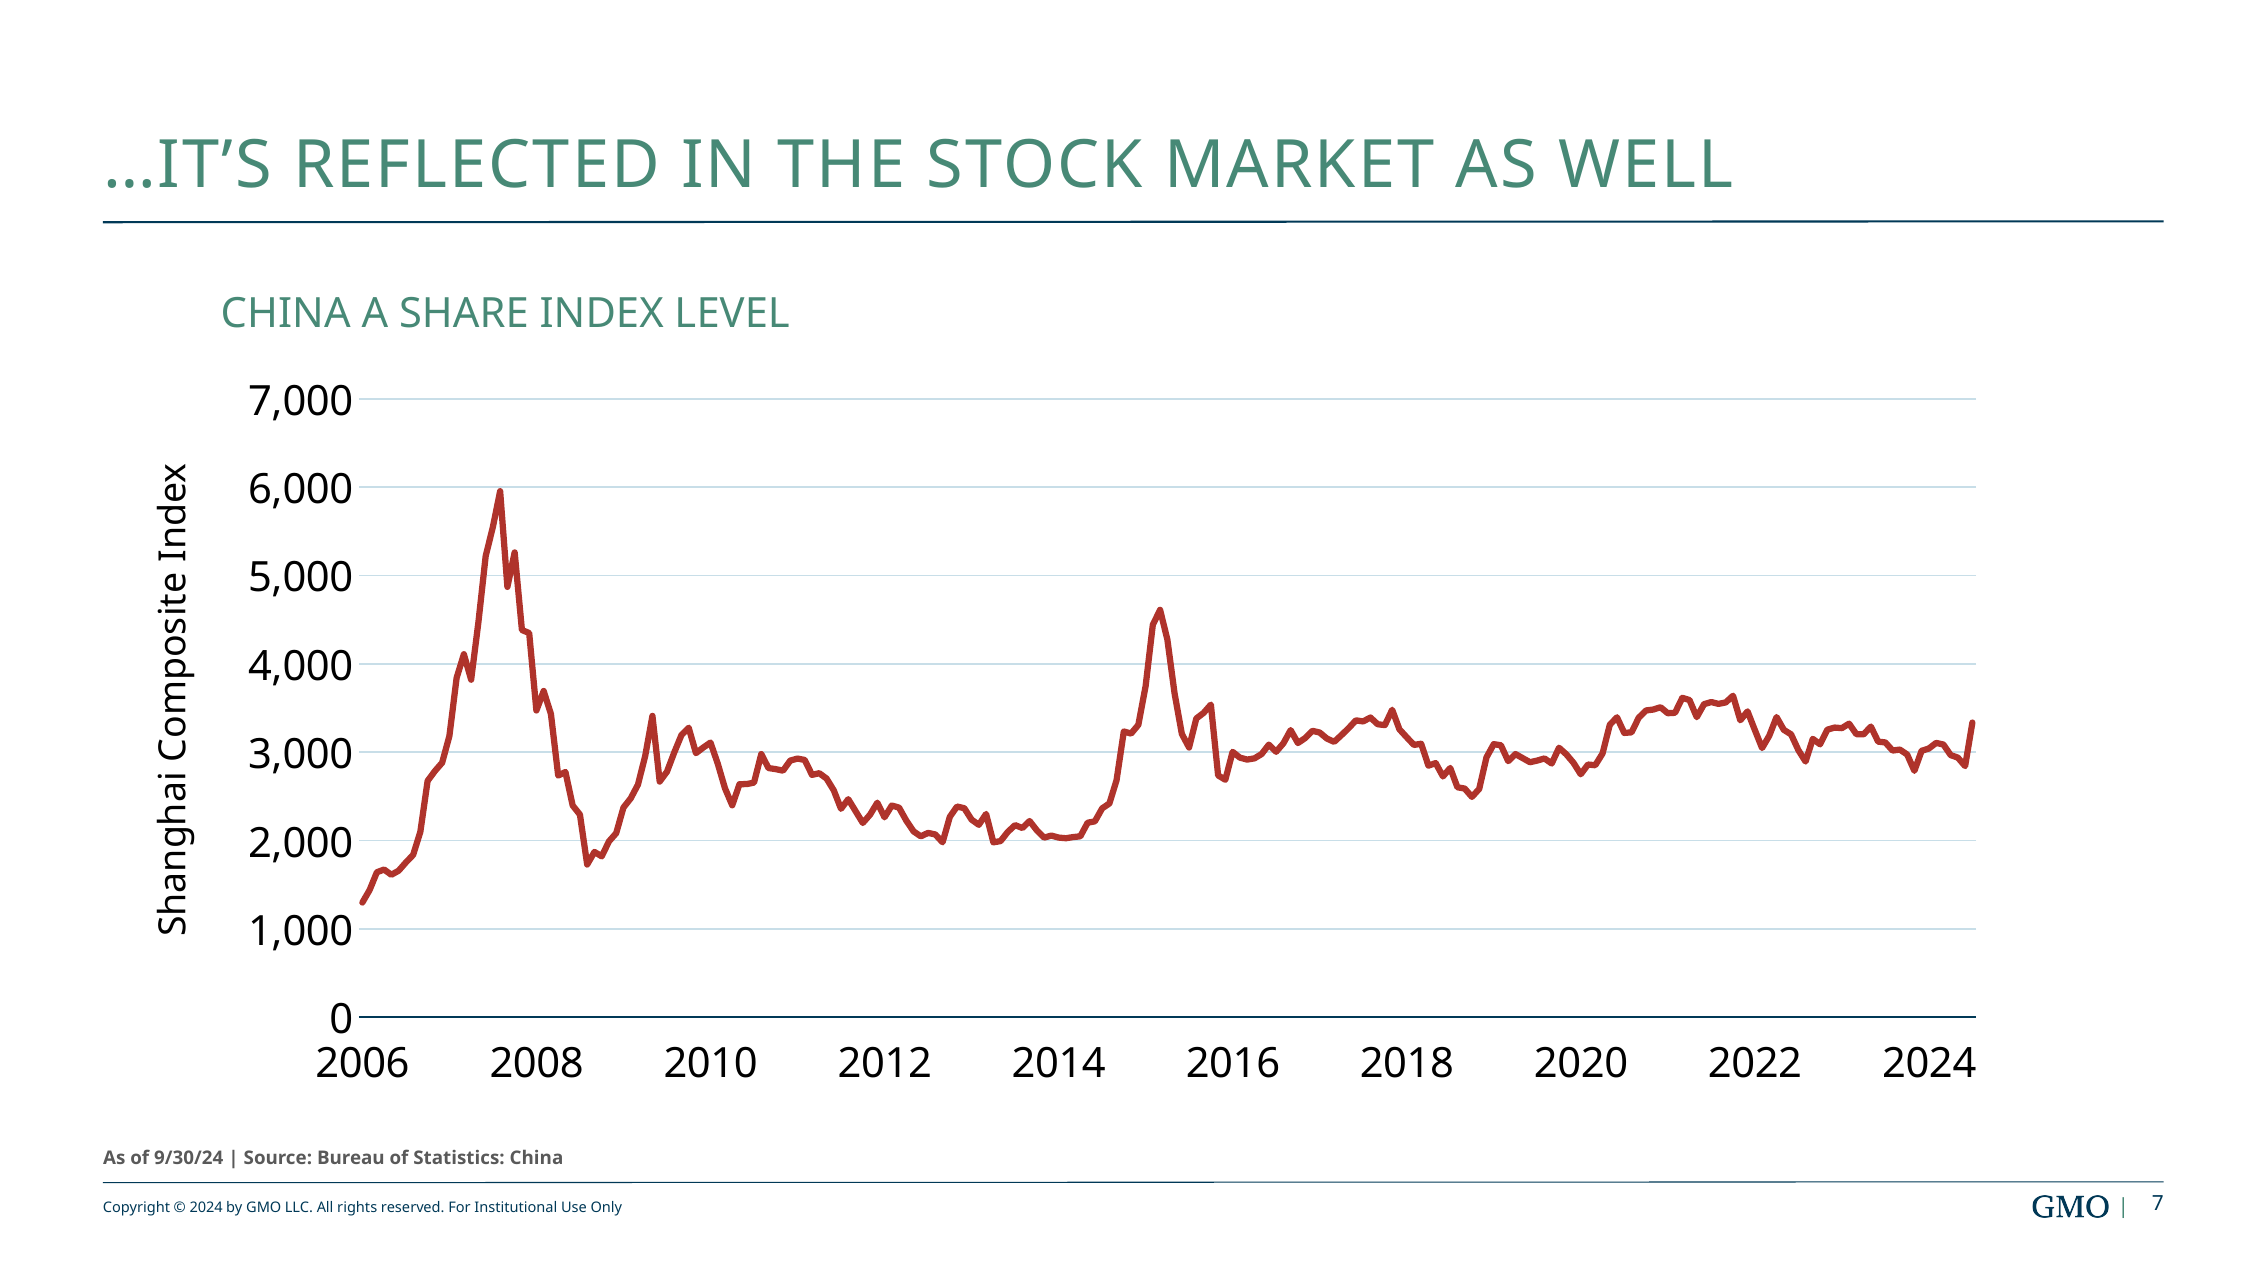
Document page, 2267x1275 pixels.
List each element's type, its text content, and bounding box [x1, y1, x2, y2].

picture [504, 1202, 509, 1211]
picture [190, 1201, 196, 1210]
picture [458, 1204, 463, 1212]
picture [579, 1204, 585, 1212]
picture [495, 1202, 500, 1211]
picture [572, 1204, 577, 1212]
title …It’s Reflected in the Stock Market As Well [103, 75, 2164, 202]
picture [480, 1204, 486, 1212]
picture [216, 1202, 222, 1212]
text_box CHINA A SHARE INDEX LEVEL [220, 278, 1325, 344]
picture [138, 1204, 143, 1212]
list As of 9/30/24 | Source: Bureau of Statistics: China [103, 1089, 2164, 1169]
picture [537, 1204, 543, 1212]
picture [257, 1202, 262, 1212]
picture [198, 1201, 204, 1208]
picture [528, 1204, 535, 1212]
picture [174, 1201, 184, 1212]
chart [211, 354, 2012, 1105]
picture [227, 1201, 237, 1209]
picture [338, 1204, 343, 1212]
picture [411, 1204, 416, 1212]
text_box Shanghai Composite Index [140, 387, 201, 1013]
